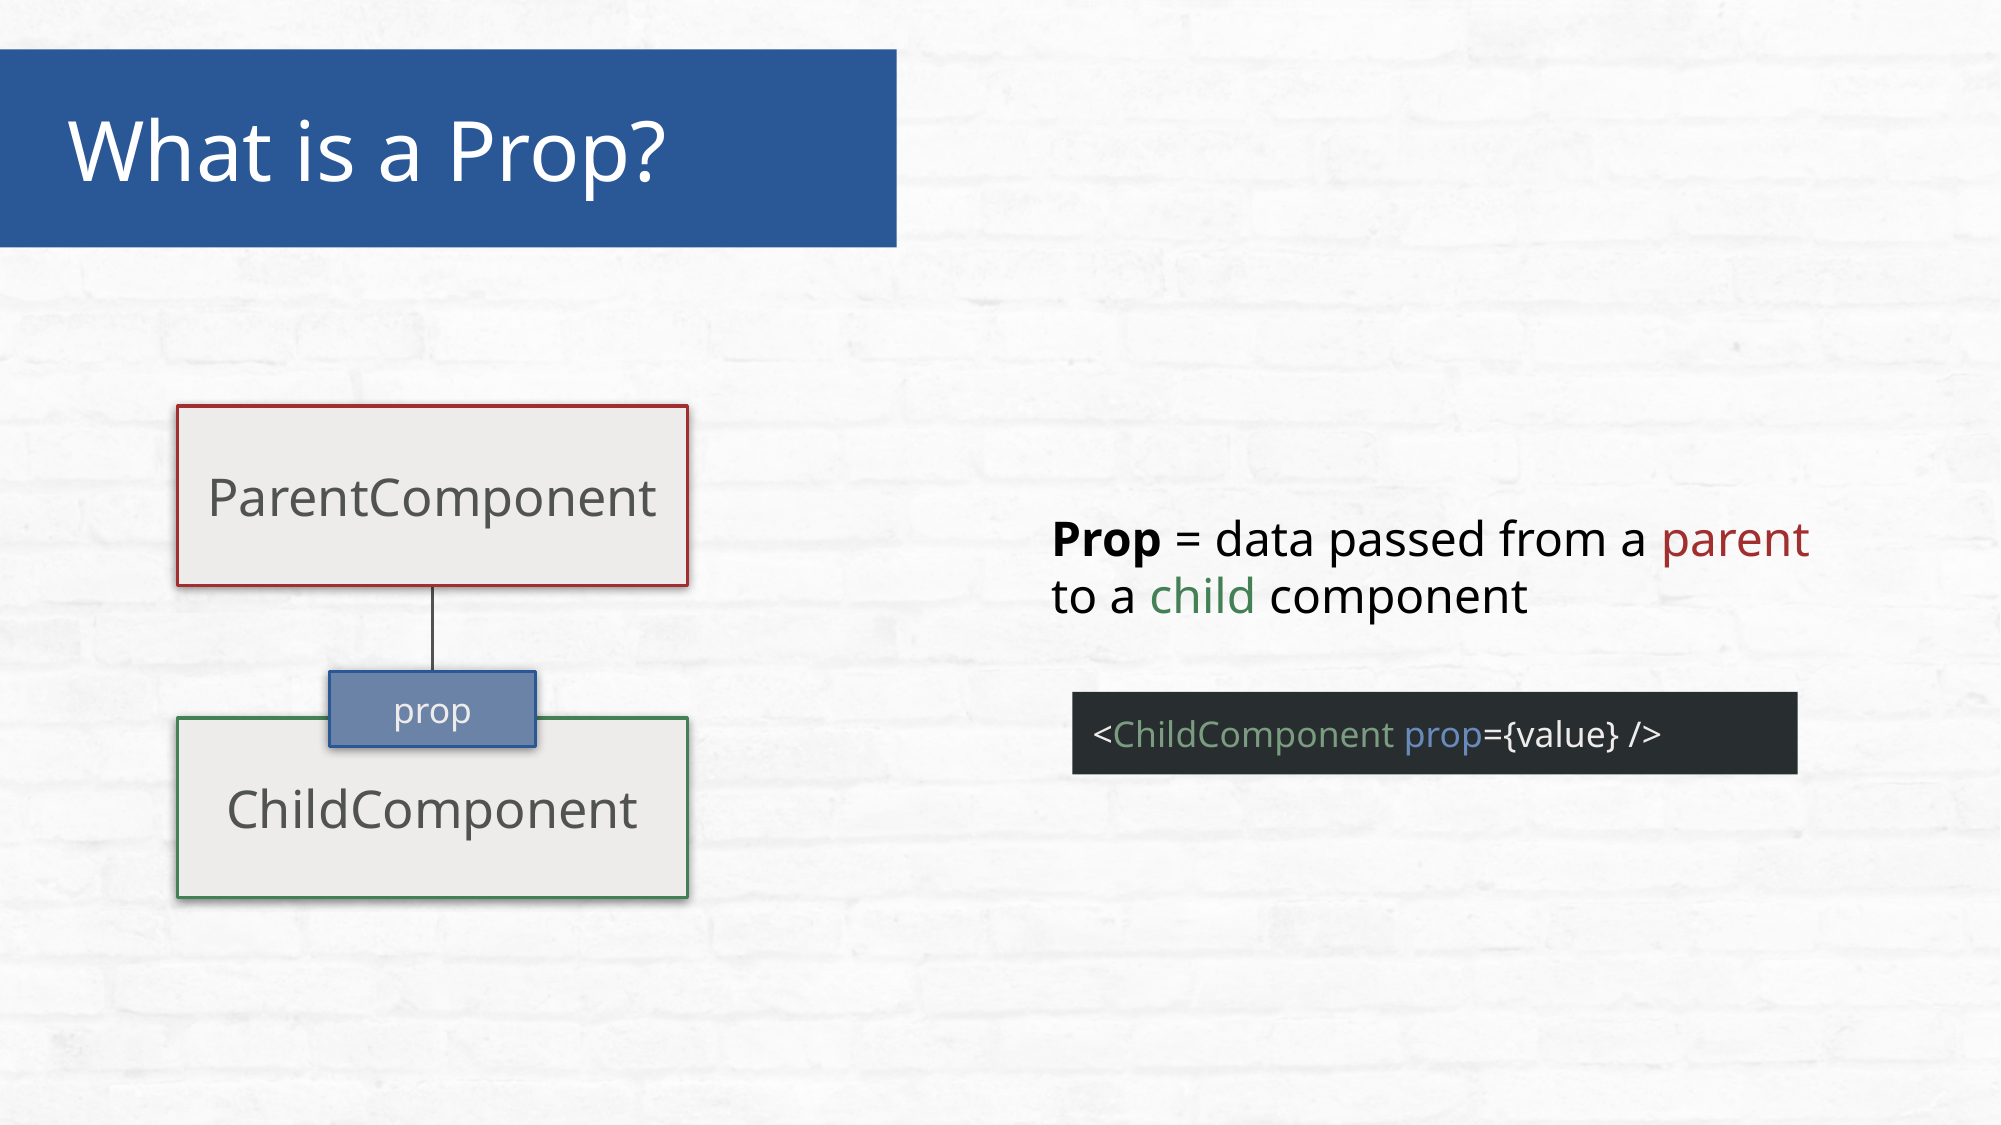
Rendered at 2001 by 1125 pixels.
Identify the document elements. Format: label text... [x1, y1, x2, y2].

text_box ParentComponent [177, 405, 688, 586]
text_box <ChildComponent prop={value} /> [1072, 691, 1798, 775]
picture [0, 0, 2001, 1125]
text_box prop [329, 671, 536, 747]
text_box Prop = data passed from a parent to a child component [1031, 488, 1840, 643]
title What is a Prop? [47, 77, 818, 220]
text_box [0, 49, 897, 248]
text_box ChildComponent [177, 718, 688, 898]
